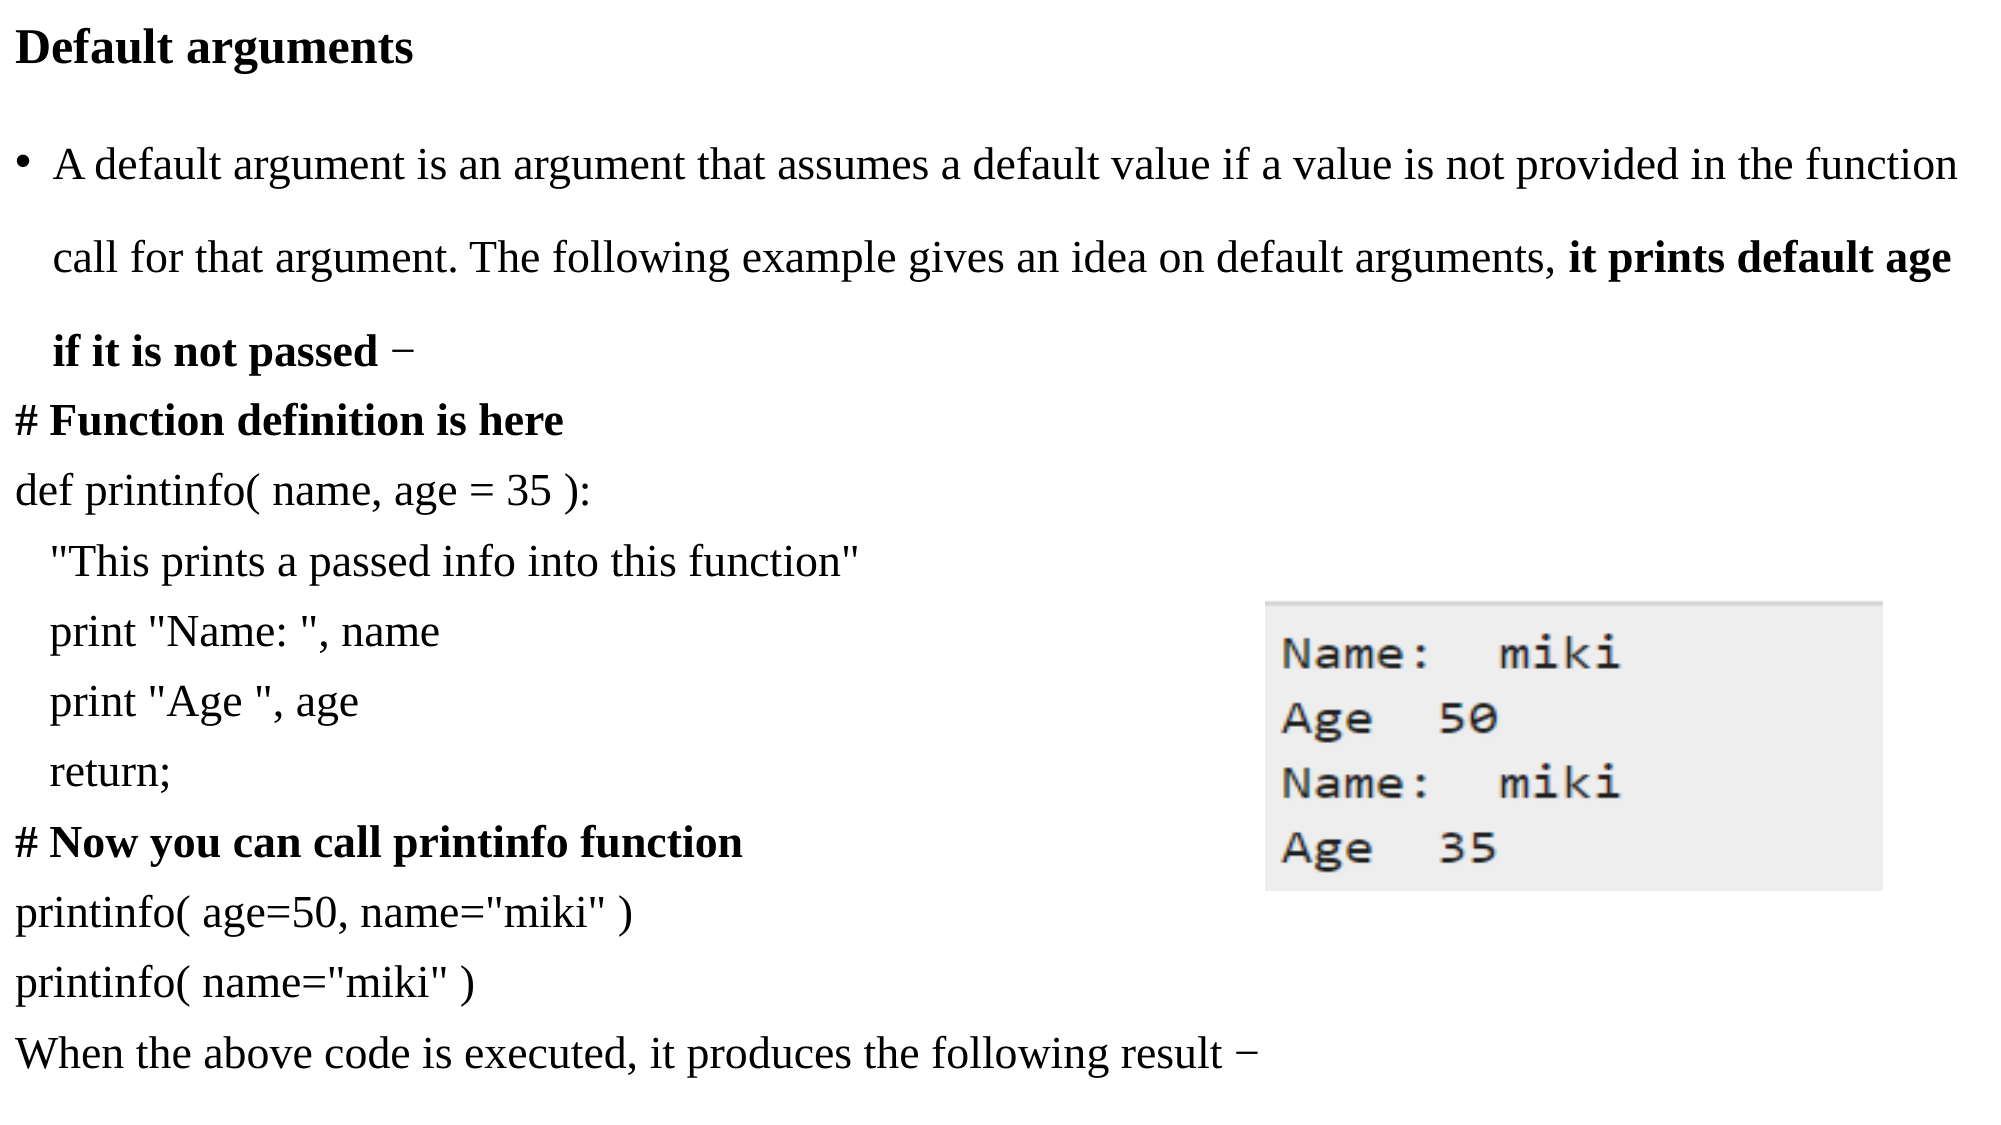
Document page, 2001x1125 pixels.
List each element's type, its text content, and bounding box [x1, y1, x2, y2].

picture [1265, 587, 1883, 891]
list Default arguments A default argument is an argument that assumes a default value if a value is not provided in the function call for that argument. The following example gives an idea on default arguments, it prints default age if it is not passed − # Function definition is here def printinfo( name, age = 35 ): "This prints a passed info into this function" print "Name: ", name print "Age ", age return; # Now you can call printinfo function printinfo( age=50, name="miki" ) printinfo( name="miki" ) When the above code is executed, it produces the following result − [0, 12, 2000, 1125]
